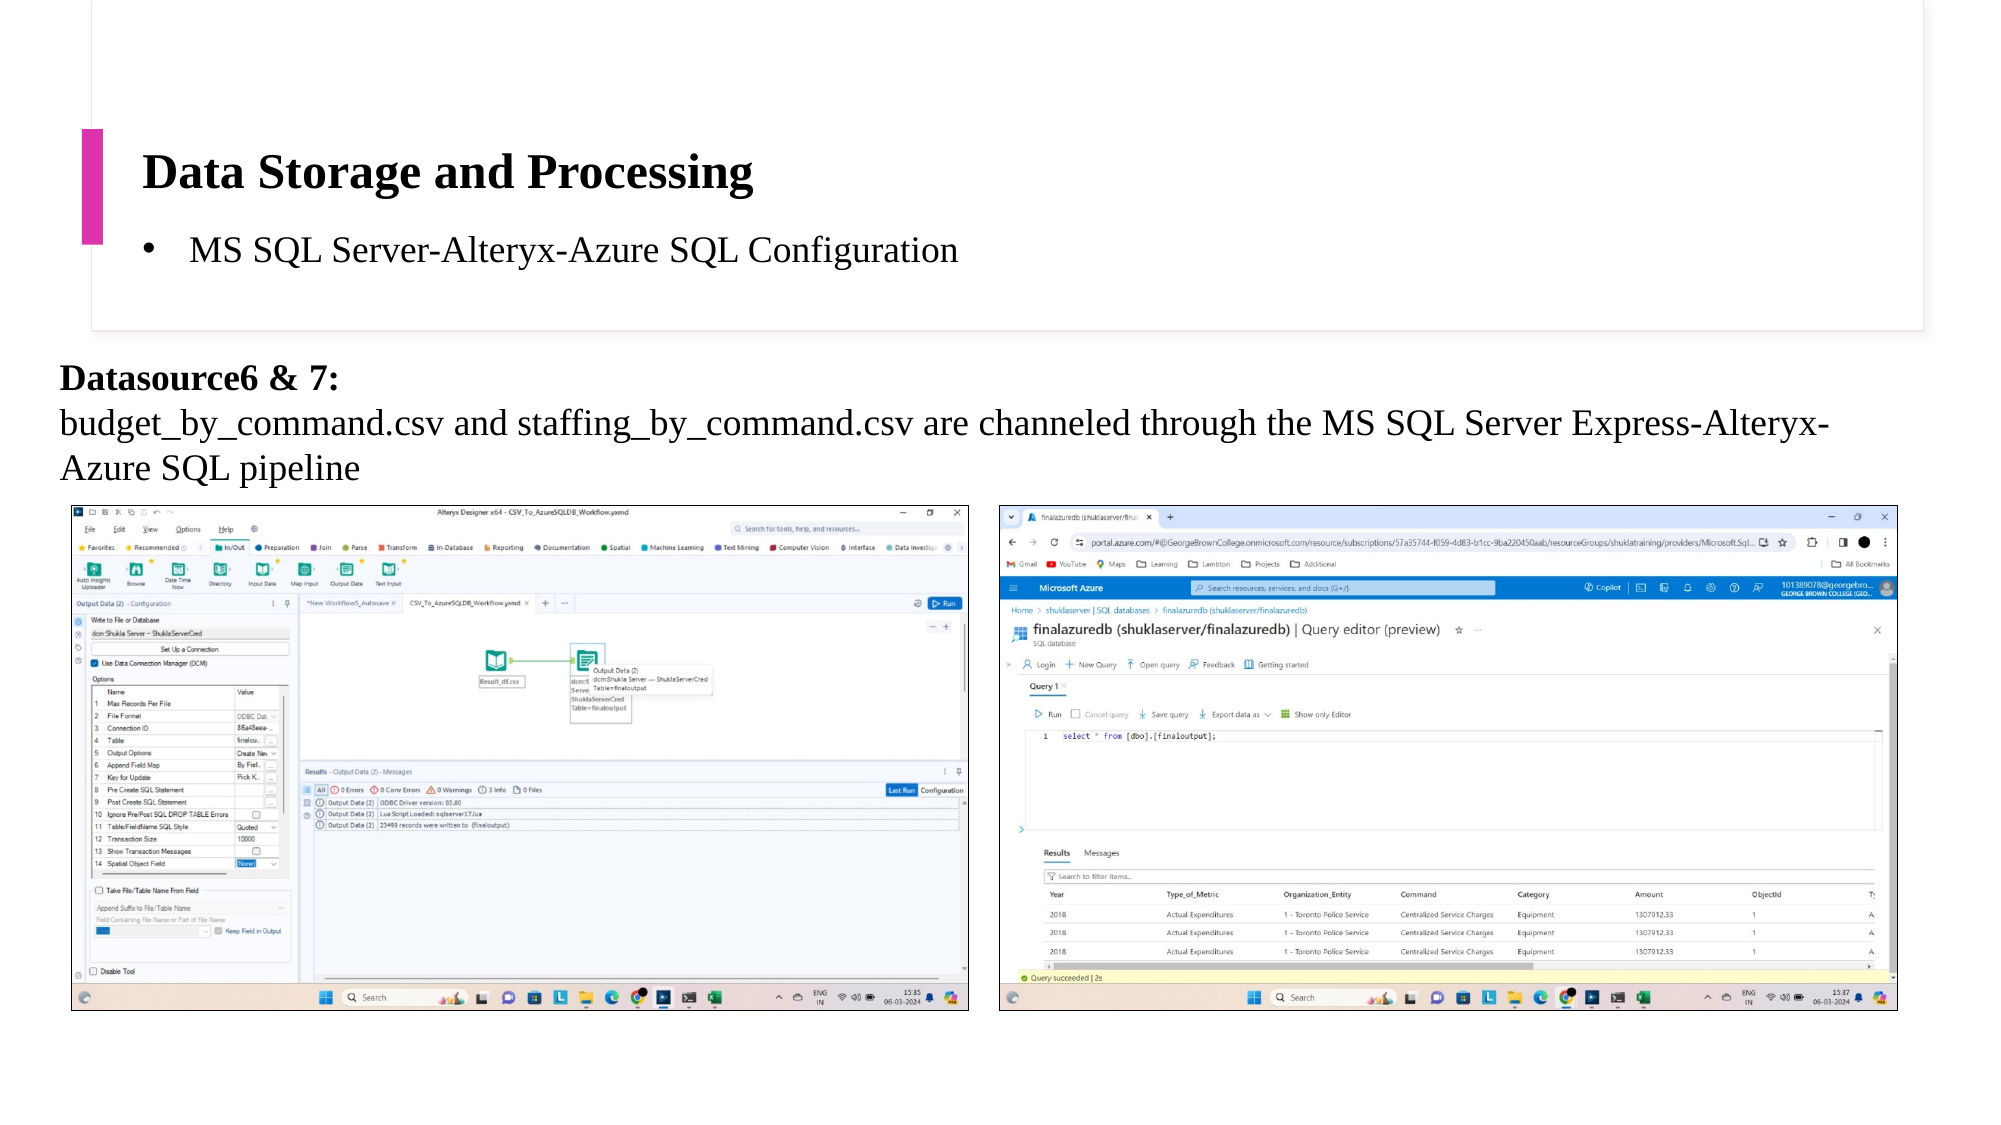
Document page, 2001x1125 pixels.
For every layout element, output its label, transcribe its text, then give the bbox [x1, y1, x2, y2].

picture [999, 505, 1898, 1011]
picture [71, 505, 969, 1011]
text_box Data Storage and Processing MS SQL Server-Alteryx-Azure SQL Configuration [127, 133, 1796, 282]
text_box Datasource6 & 7: budget_by_command.csv and staffing_by_command.csv are channeled through the MS SQL Server Express-Alteryx-Azure SQL pipeline [44, 345, 1929, 496]
